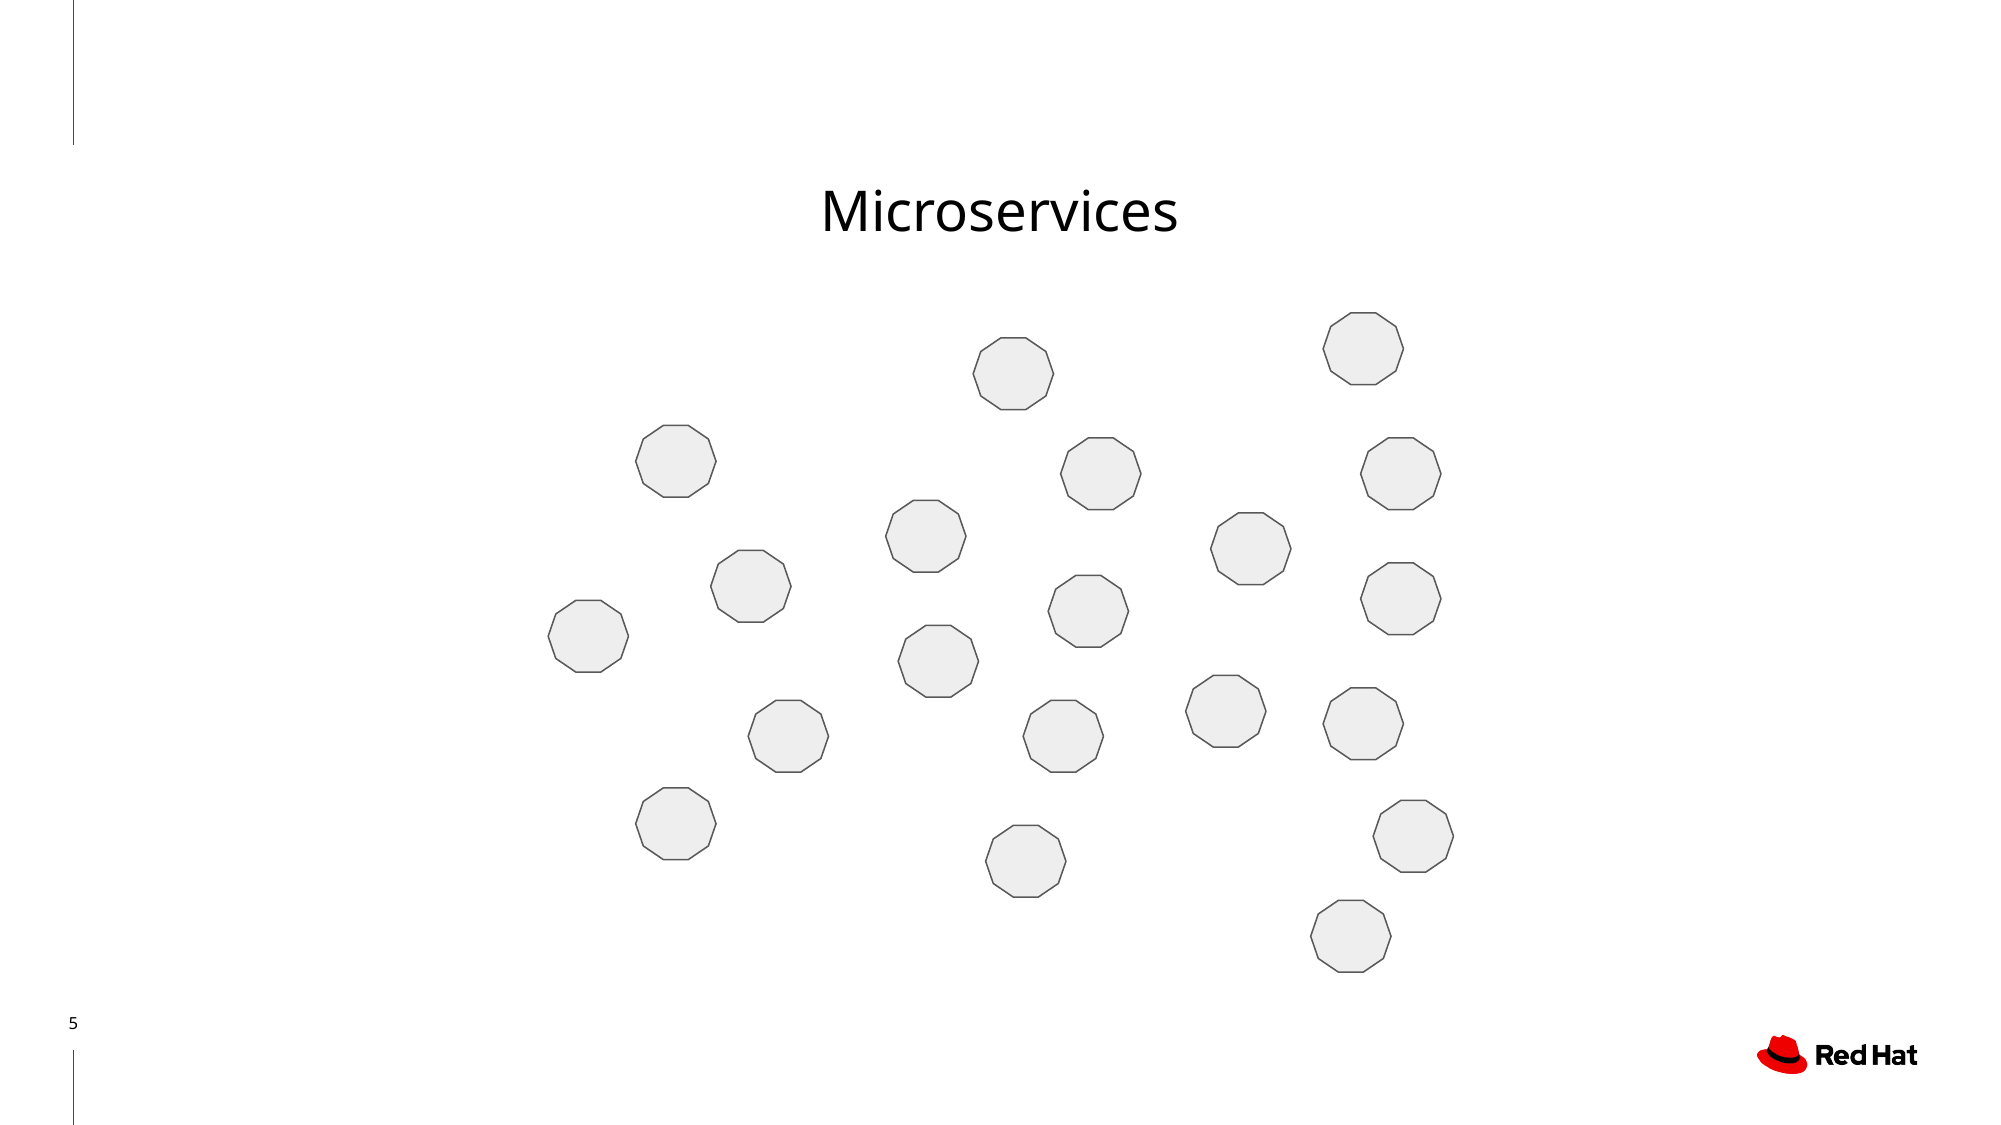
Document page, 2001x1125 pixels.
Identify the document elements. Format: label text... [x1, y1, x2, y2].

text_box [1060, 437, 1142, 510]
text_box [885, 500, 967, 573]
text_box [1210, 512, 1292, 585]
title Microservices [287, 155, 1713, 314]
text_box [548, 600, 629, 673]
text_box [748, 700, 829, 773]
text_box [1360, 437, 1442, 510]
text_box [1323, 687, 1404, 760]
text_box [1323, 312, 1404, 385]
text_box [1373, 800, 1454, 873]
text_box [1360, 562, 1442, 635]
text_box [1310, 900, 1392, 973]
picture [1757, 1035, 1918, 1074]
text_box [635, 425, 717, 498]
text_box [1048, 575, 1129, 648]
text_box [985, 825, 1067, 898]
text_box [635, 787, 717, 860]
text_box [1023, 700, 1104, 773]
text_box [973, 337, 1054, 410]
text_box [1185, 675, 1267, 748]
text_box [898, 625, 979, 698]
text_box [710, 550, 792, 623]
slide_number ‹#› [13, 1012, 134, 1036]
